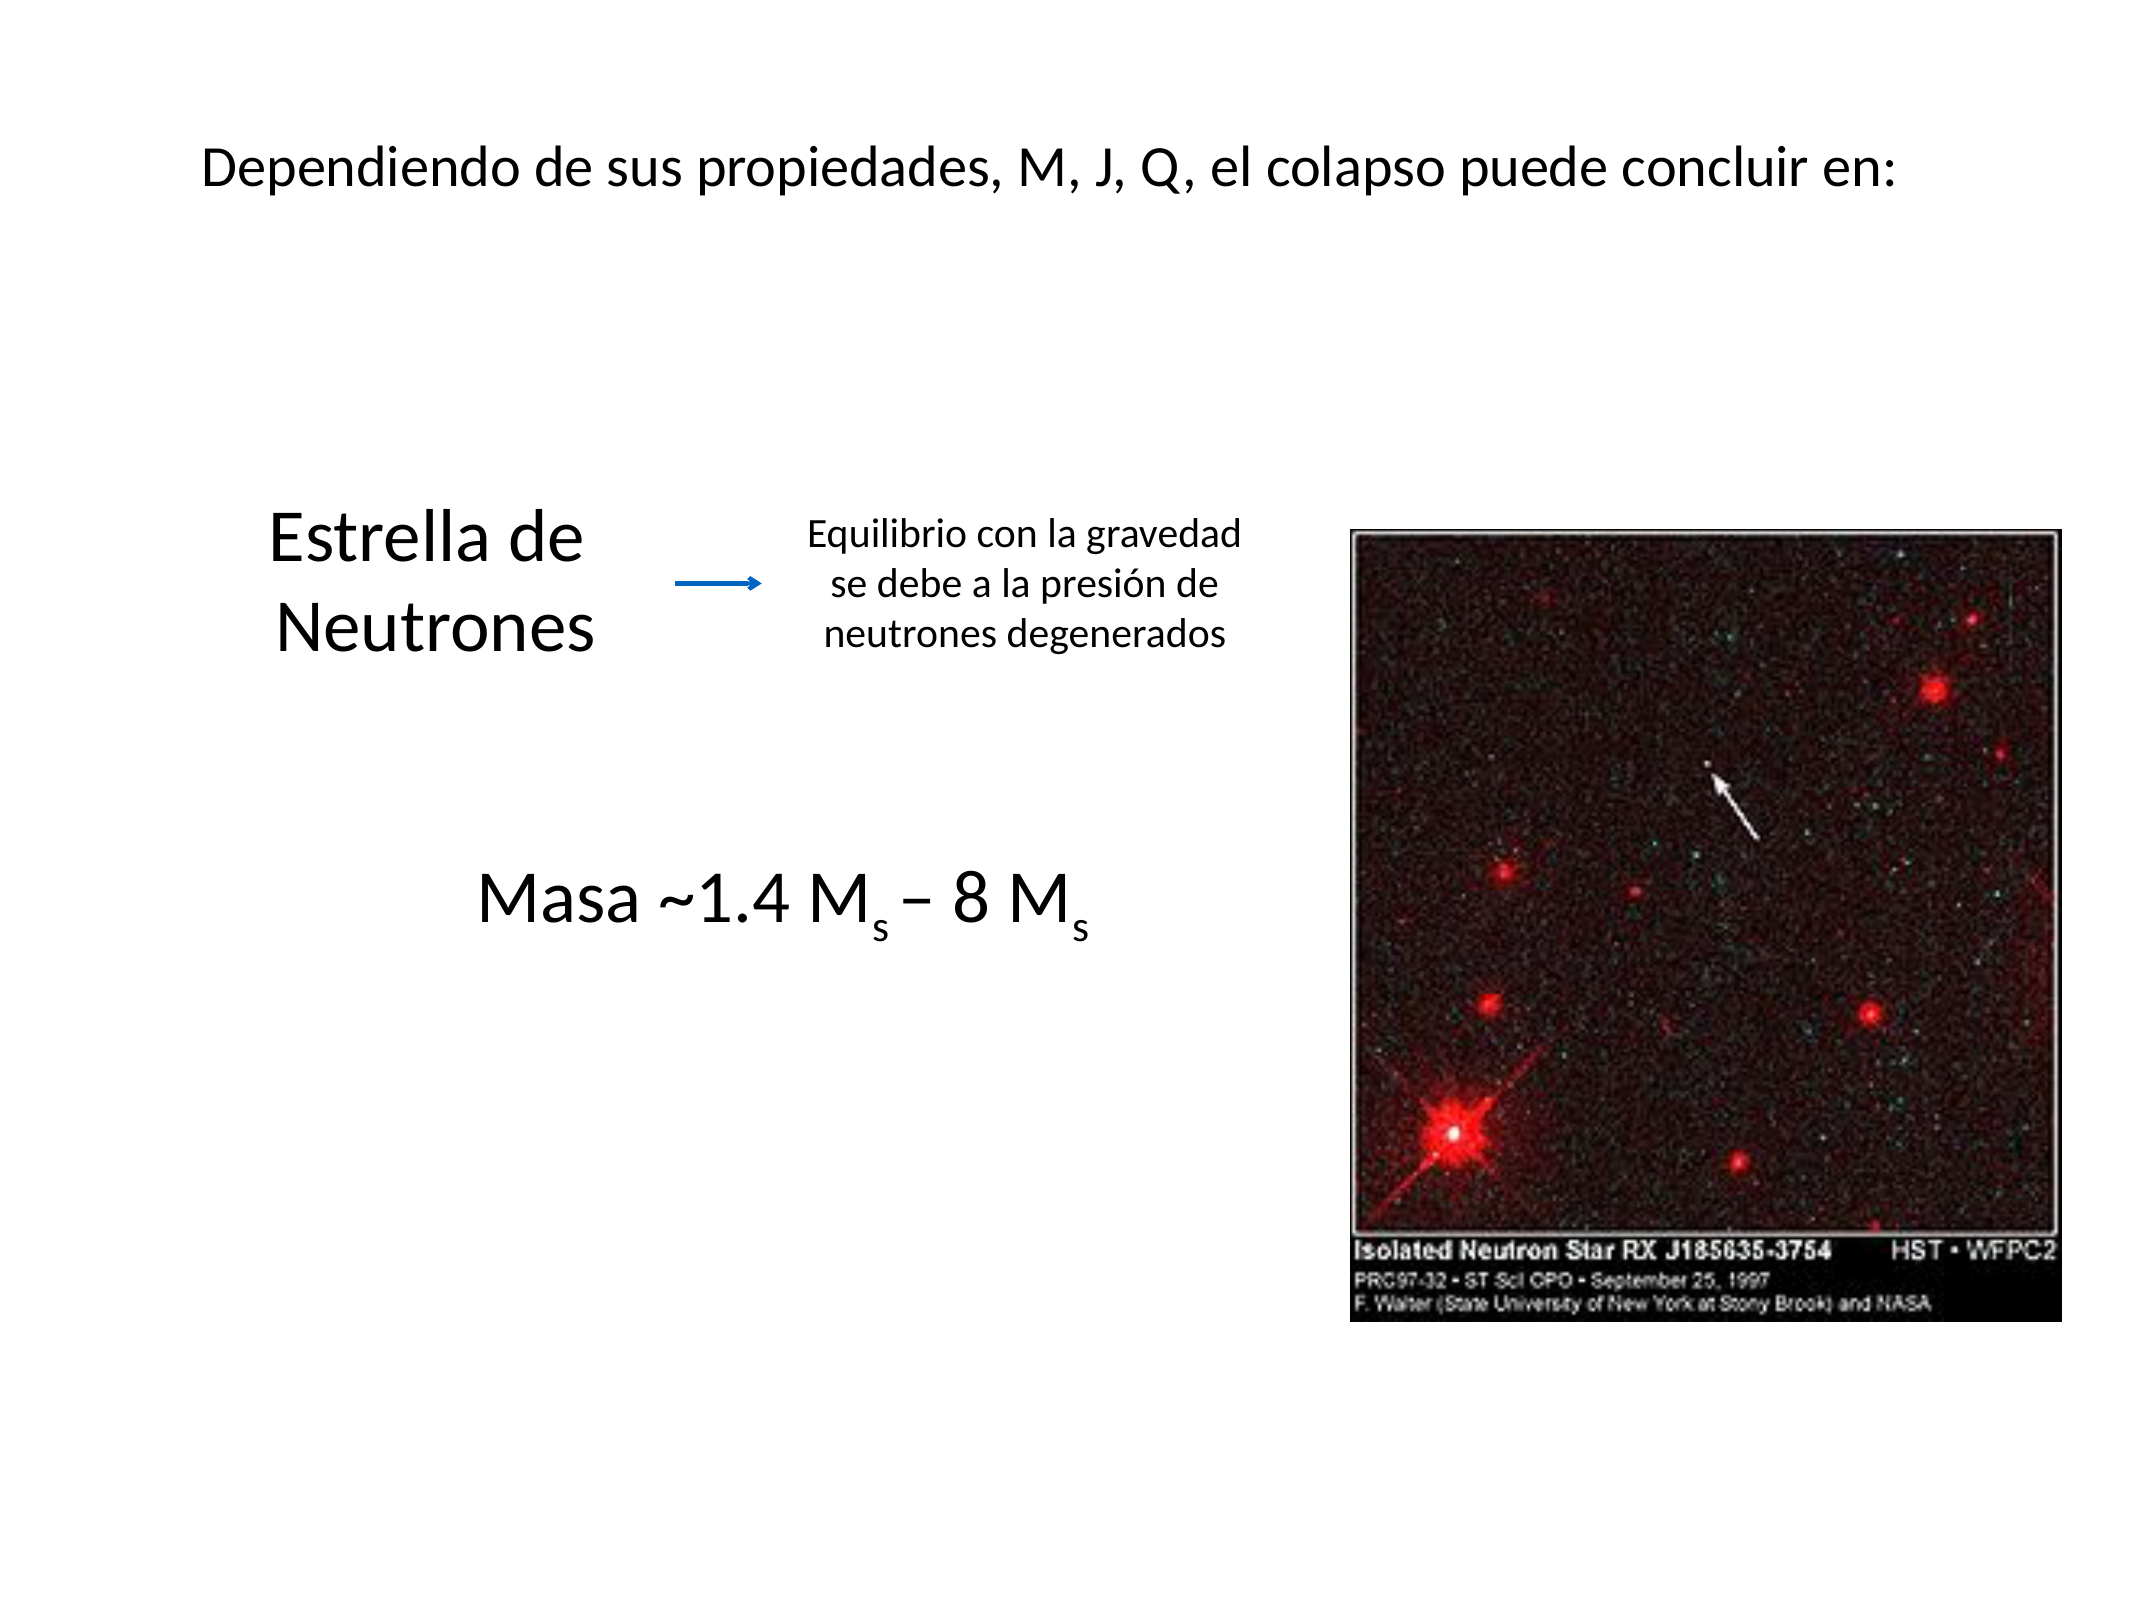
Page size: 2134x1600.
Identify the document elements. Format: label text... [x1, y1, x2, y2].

picture [1350, 528, 2062, 1322]
text_box Equilibrio con la gravedad se debe a la presión de neutrones degenerados [780, 497, 1269, 665]
text_box Masa ~1.4 Ms – 8 Ms [468, 839, 1098, 959]
text_box Dependiendo de sus propiedades, M, J, Q, el colapso puede concluir en: [193, 119, 1907, 207]
text_box Estrella de Neutrones [260, 478, 611, 676]
